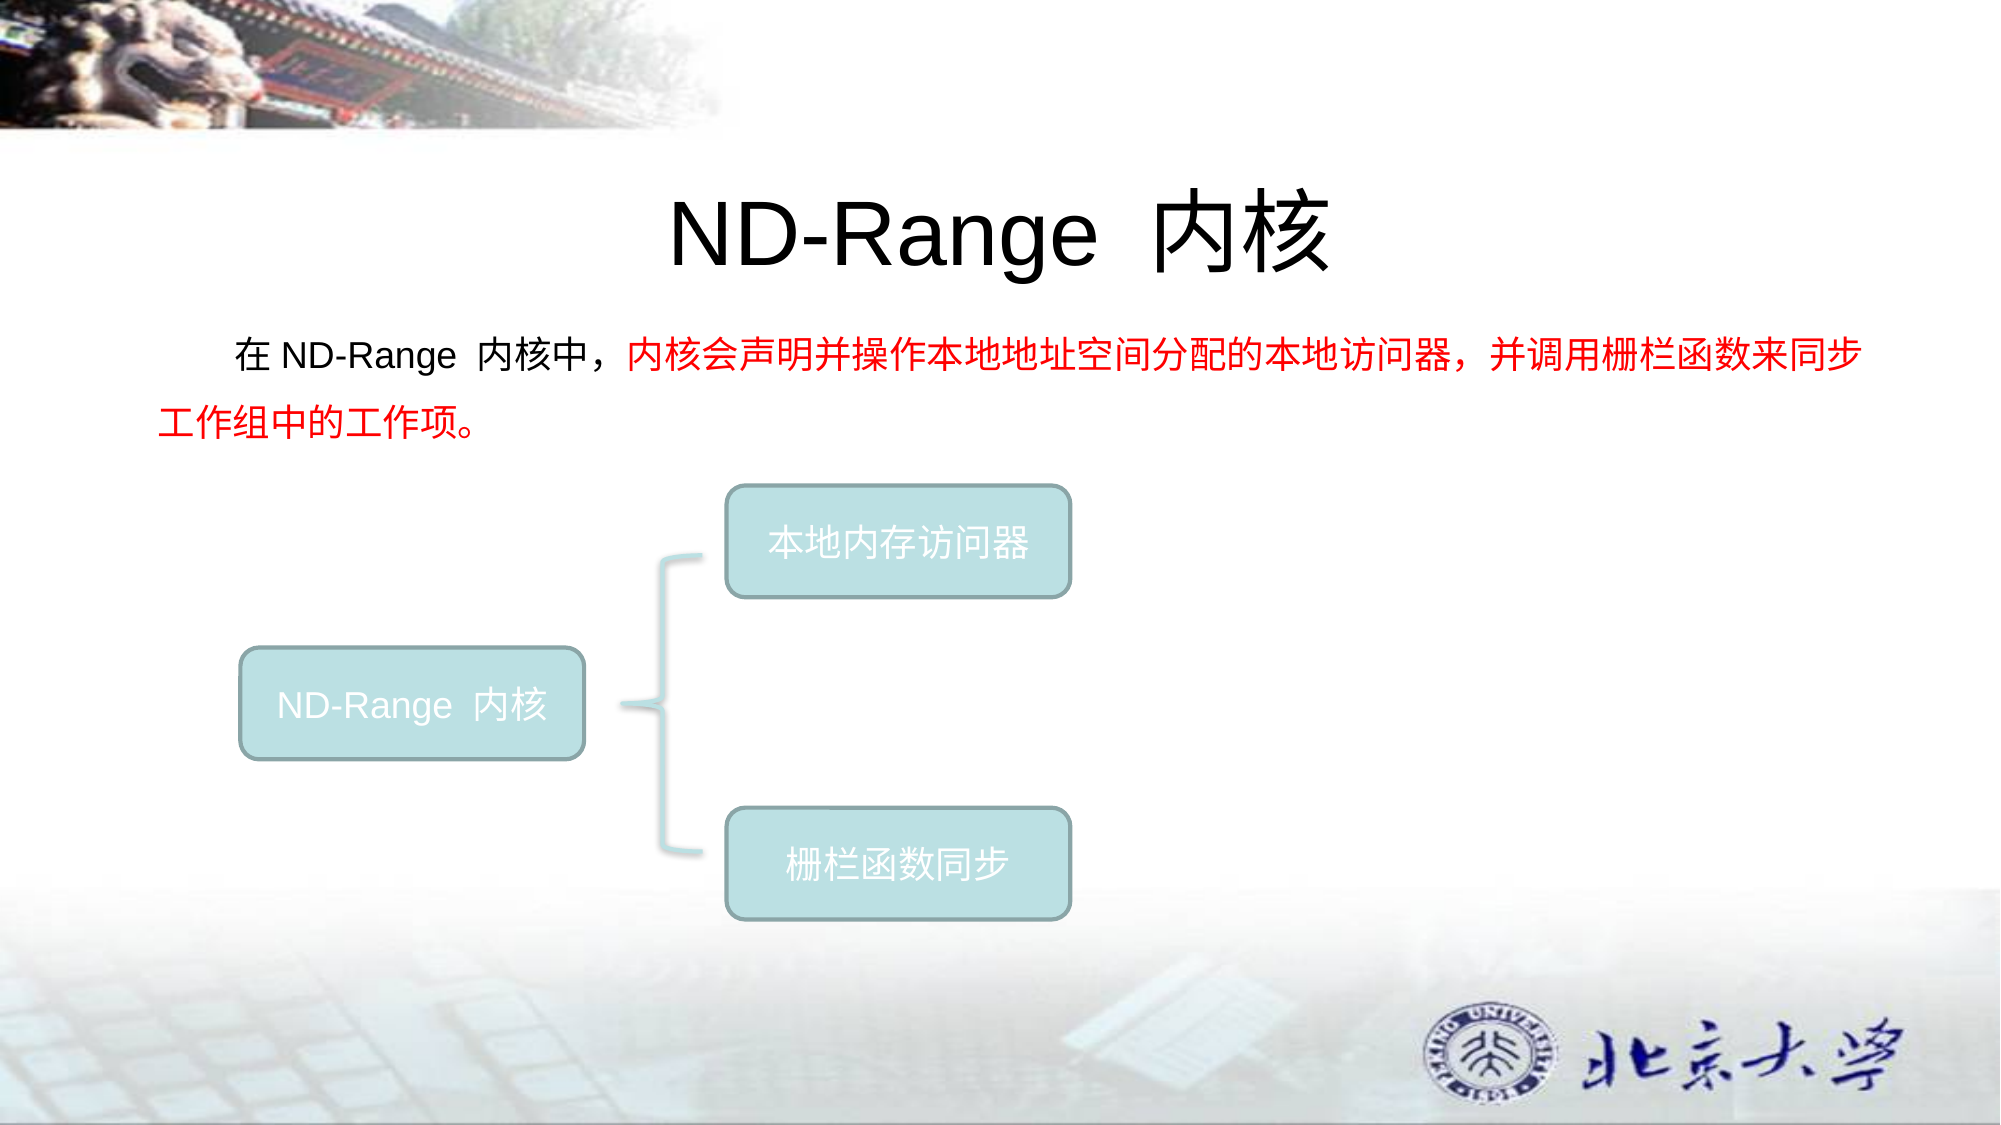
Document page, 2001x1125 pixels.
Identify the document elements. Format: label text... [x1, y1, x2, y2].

text_box ND-Range 内核 [238, 645, 587, 762]
picture [0, 0, 2000, 1125]
text_box [620, 553, 703, 854]
text_box 本地内存访问器 [724, 483, 1073, 600]
title ND-Range 内核 [99, 145, 1900, 258]
text_box 在ND-Range 内核中，内核会声明并操作本地地址空间分配的本地访问器，并调用栅栏函数来同步工作组中的工作项。 [142, 301, 1900, 451]
text_box 栅栏函数同步 [724, 805, 1073, 922]
